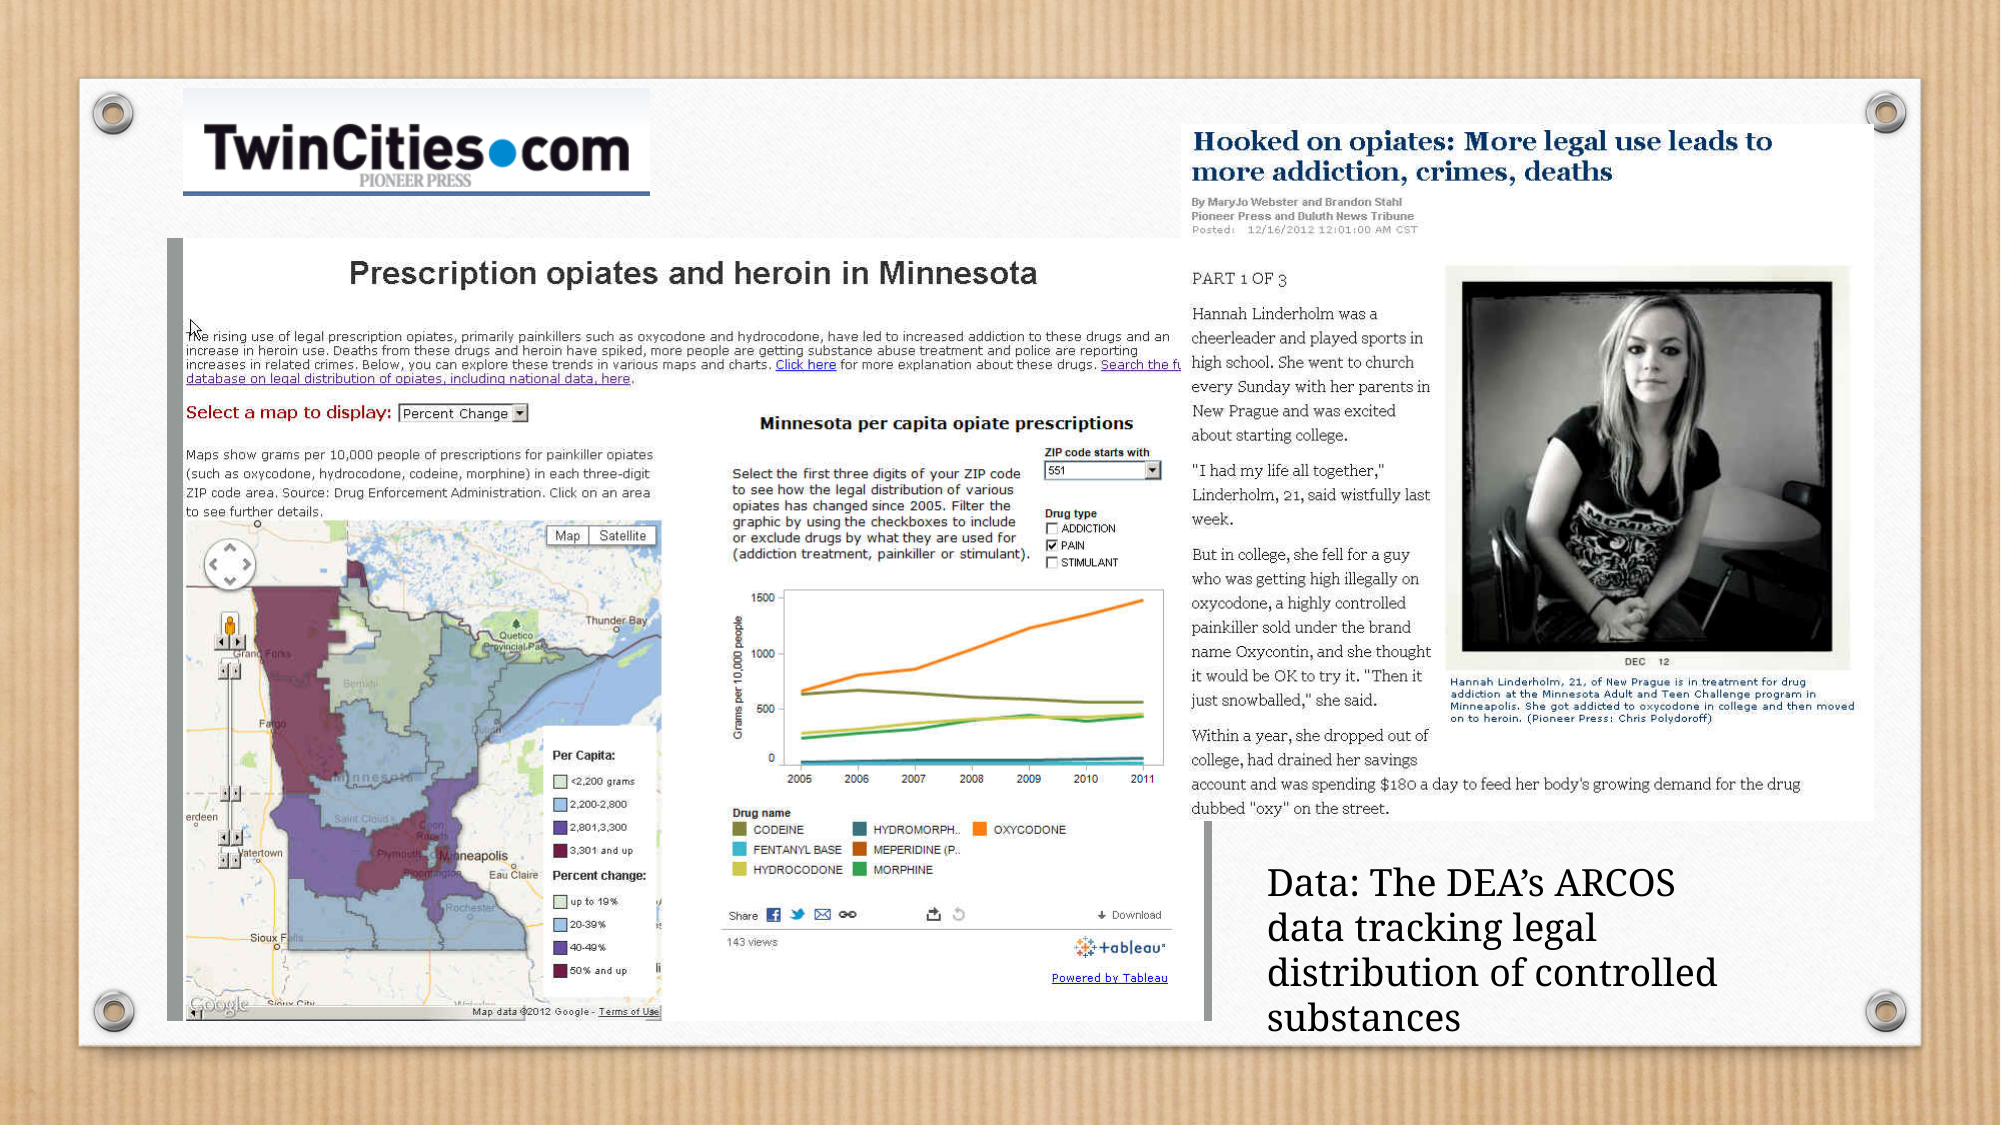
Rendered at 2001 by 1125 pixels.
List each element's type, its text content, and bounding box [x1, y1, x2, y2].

picture [0, 0, 2001, 1125]
text_box Data: The DEA’s ARCOS data tracking legal distribution of controlled substances [1252, 851, 1752, 1047]
